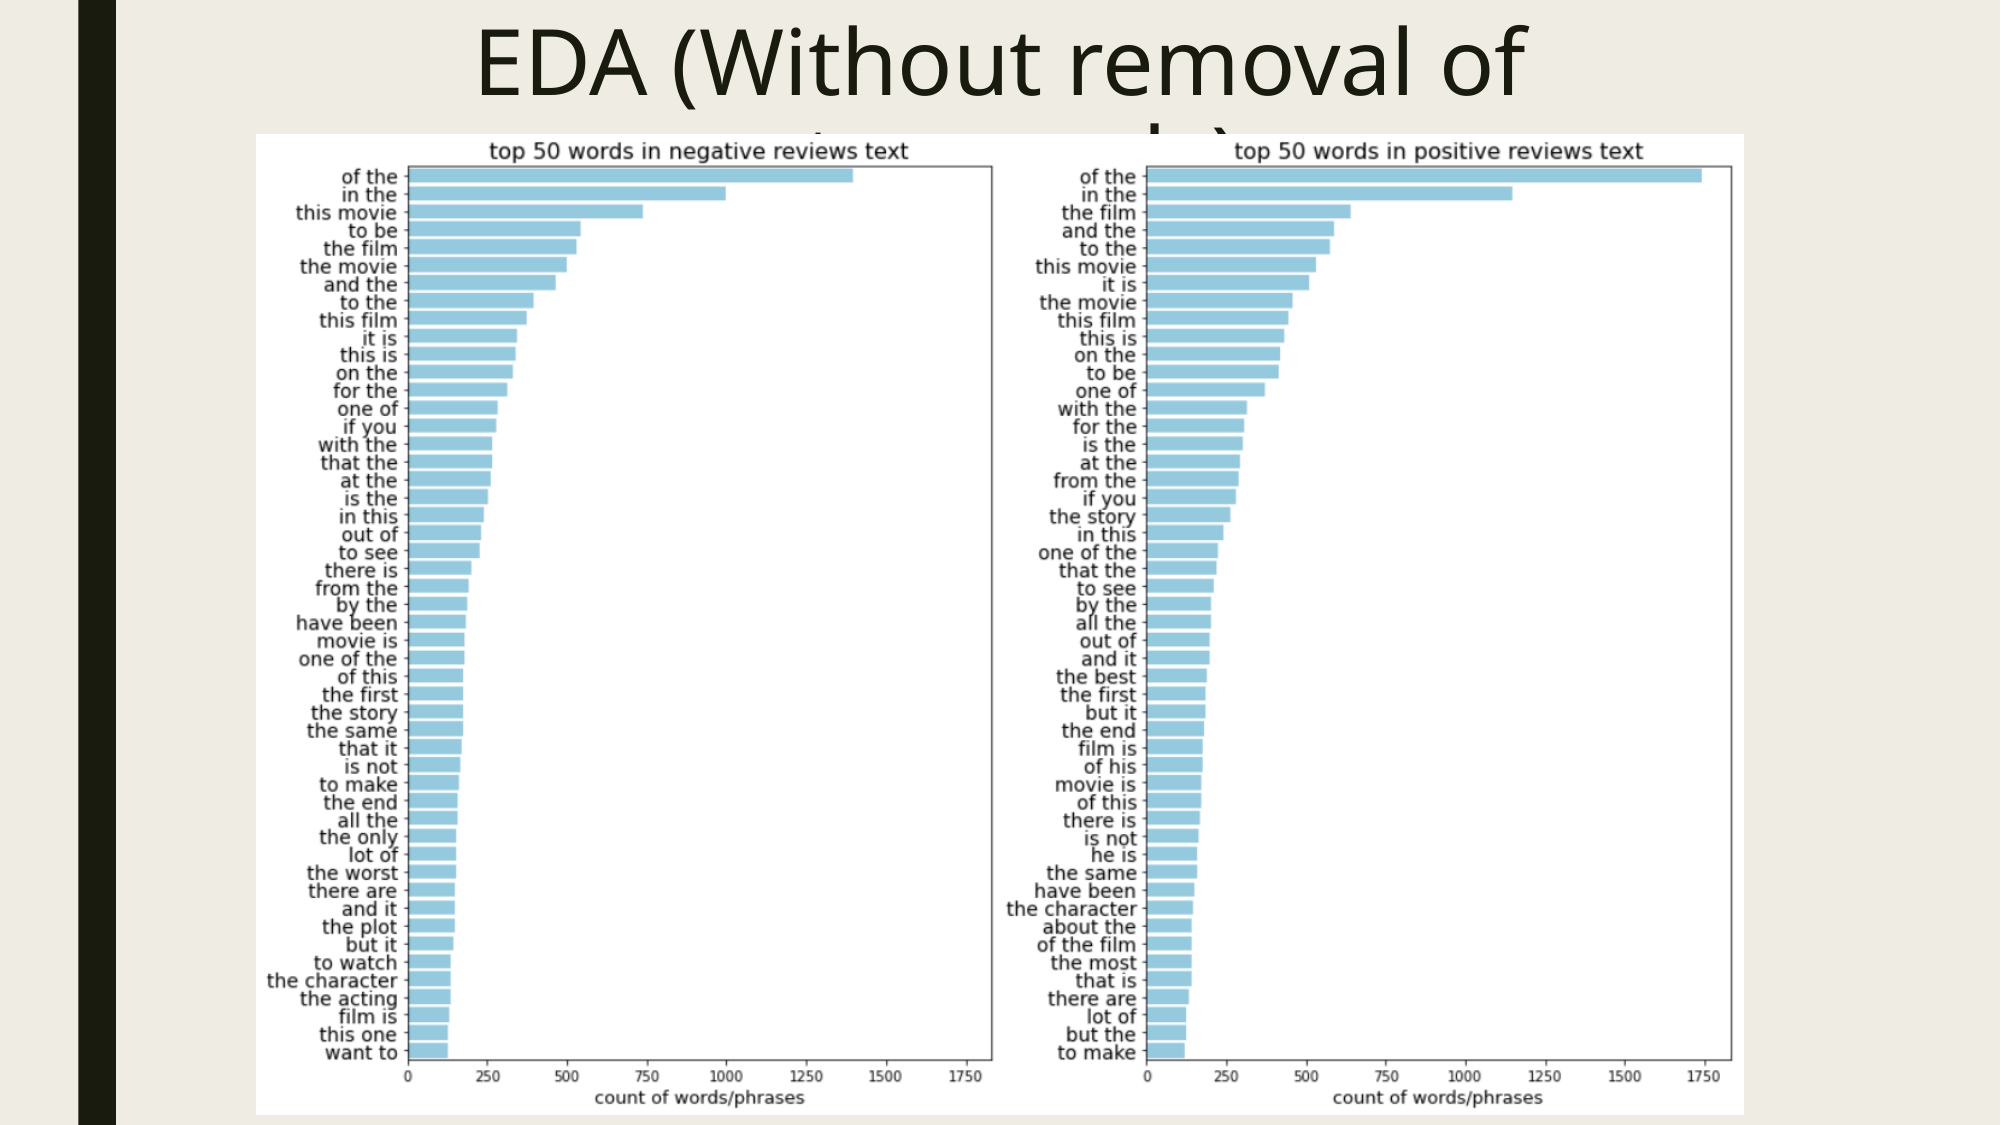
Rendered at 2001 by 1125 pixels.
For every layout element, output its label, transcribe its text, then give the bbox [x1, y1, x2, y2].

title EDA (Without removal of stopwords) [212, 9, 1788, 143]
picture [255, 134, 1744, 1115]
